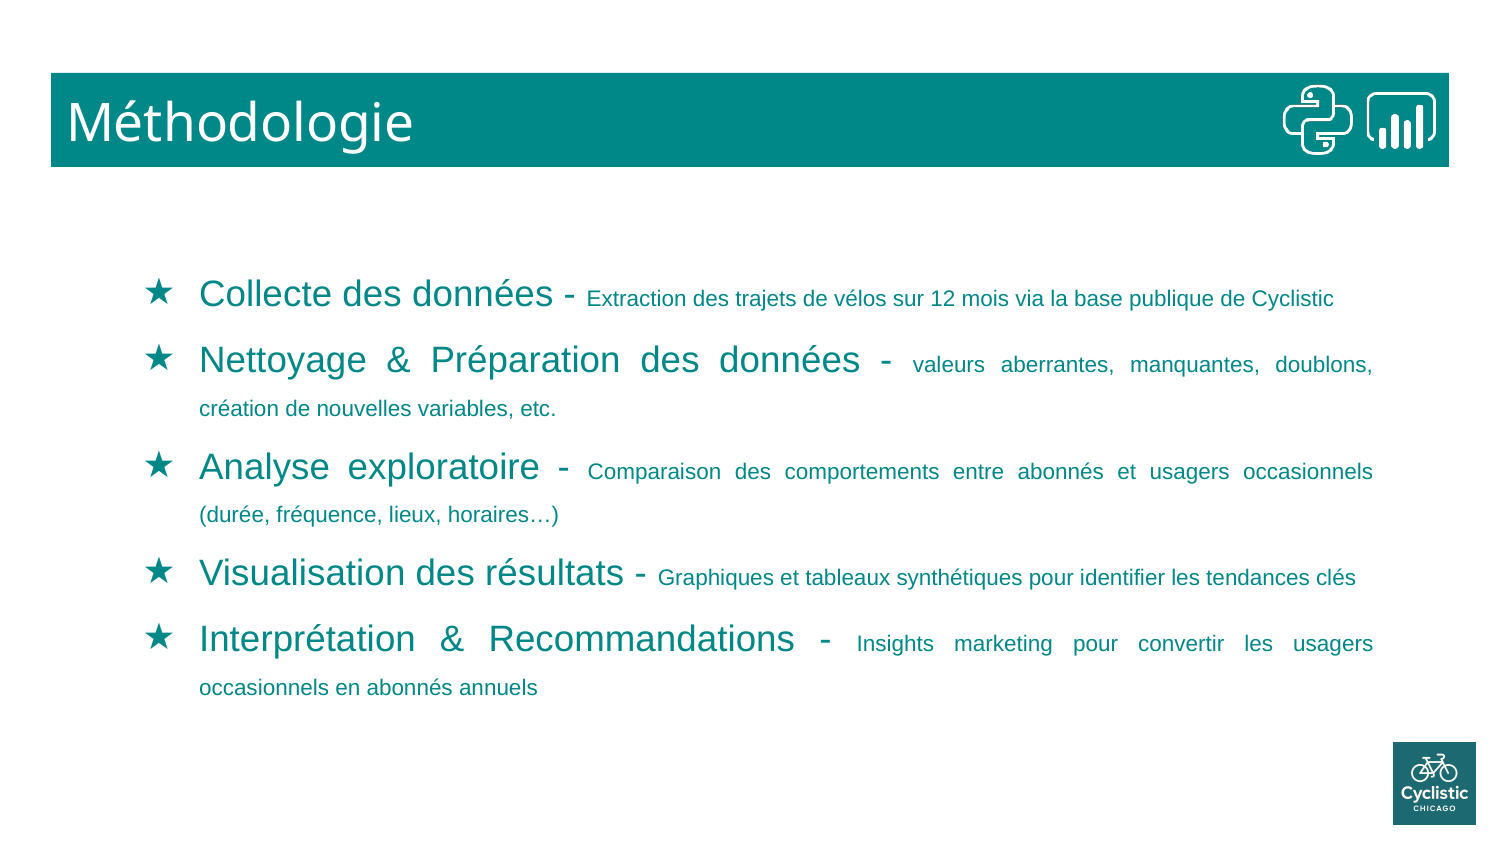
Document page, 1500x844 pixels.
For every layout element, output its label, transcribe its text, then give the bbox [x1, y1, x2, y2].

picture [1363, 81, 1440, 159]
picture [1279, 81, 1356, 159]
list Collecte des données - Extraction des trajets de vélos sur 12 mois via la base publique de Cyclistic Nettoyage & Préparation des données - valeurs aberrantes, manquantes, doublons, création de nouvelles variables, etc. Analyse exploratoire - Comparaison des comportements entre abonnés et usagers occasionnels (durée, fréquence, lieux, horaires…) Visualisation des résultats - Graphiques et tableaux synthétiques pour identifier les tendances clés Interprétation & Recommandations - Insights marketing pour convertir les usagers occasionnels en abonnés annuels [111, 232, 1389, 748]
title Méthodologie [51, 72, 1449, 167]
picture [1393, 741, 1476, 825]
